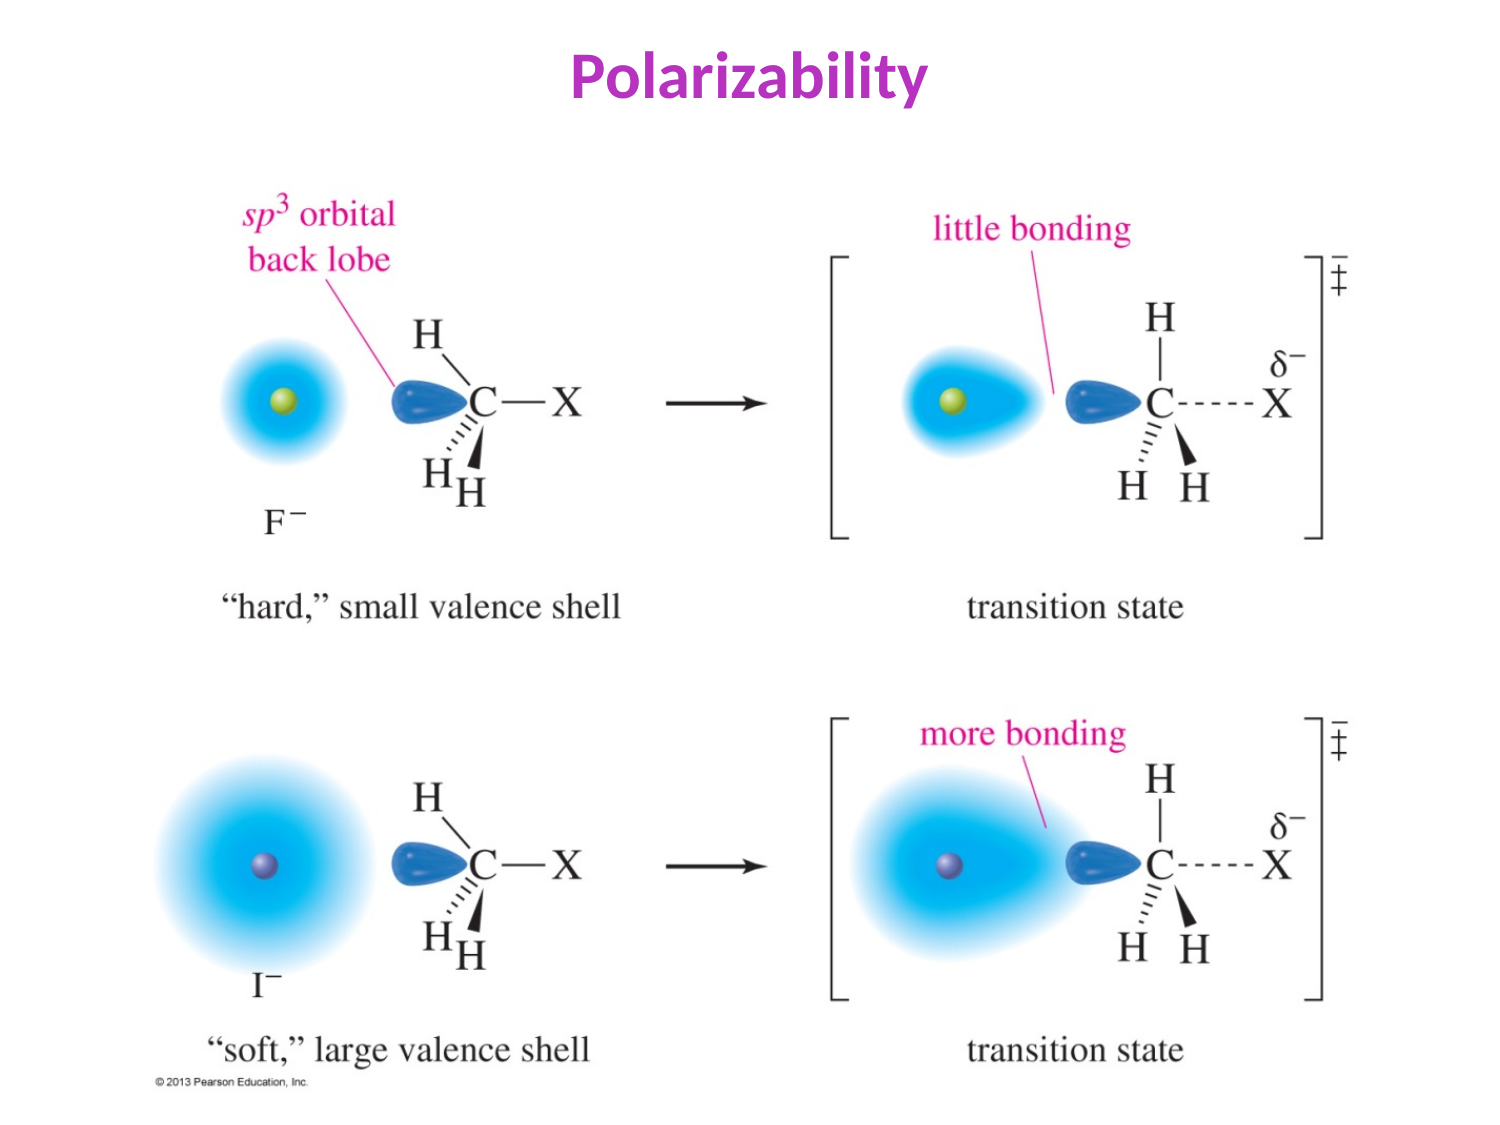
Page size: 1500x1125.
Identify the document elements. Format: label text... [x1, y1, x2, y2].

picture [142, 184, 1357, 1098]
text_box Polarizability [555, 24, 945, 120]
